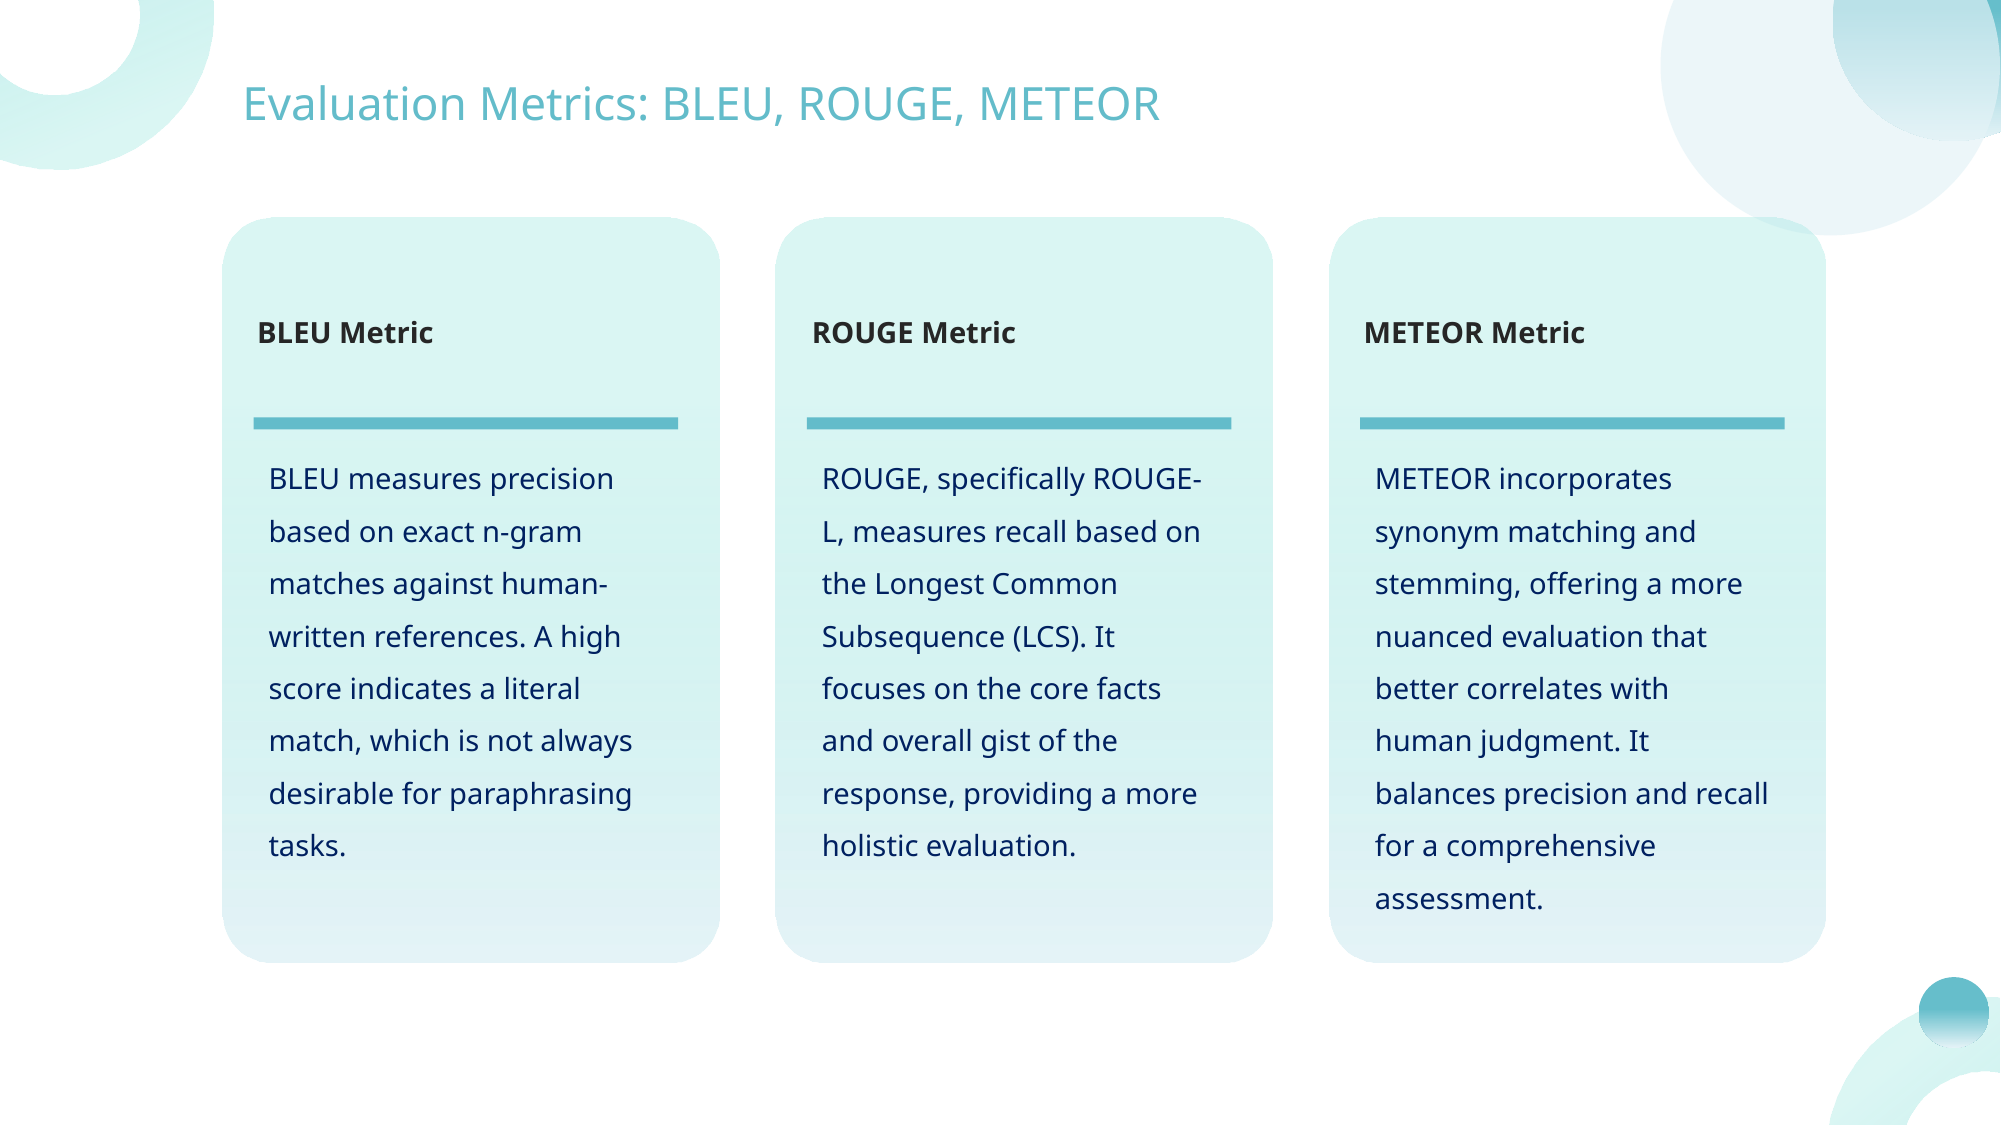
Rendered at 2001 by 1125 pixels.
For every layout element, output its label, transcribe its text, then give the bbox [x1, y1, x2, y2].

text_box [1770, 939, 2000, 1125]
text_box [253, 417, 679, 430]
text_box ROUGE Metric [796, 283, 1257, 381]
text_box Evaluation Metrics: BLEU, ROUGE, METEOR [227, 36, 1211, 167]
text_box [1918, 977, 1990, 1048]
text_box [775, 217, 1273, 963]
text_box [1329, 217, 1826, 963]
text_box [1360, 417, 1785, 430]
text_box METEOR Metric [1348, 283, 1813, 381]
text_box BLEU Metric [242, 283, 698, 381]
text_box METEOR incorporates synonym matching and stemming, offering a more nuanced evaluation that better correlates with human judgment. It balances precision and recall for a comprehensive assessment. [1360, 435, 1785, 926]
text_box [1660, 0, 2000, 236]
text_box ROUGE, specifically ROUGE-L, measures recall based on the Longest Common Subsequence (LCS). It focuses on the core facts and overall gist of the response, providing a more holistic evaluation. [806, 435, 1232, 926]
text_box [806, 417, 1232, 430]
text_box [222, 217, 719, 963]
text_box BLEU measures precision based on exact n-gram matches against human-written references. A high score indicates a literal match, which is not always desirable for paraphrasing tasks. [253, 435, 679, 926]
text_box [0, 0, 235, 207]
